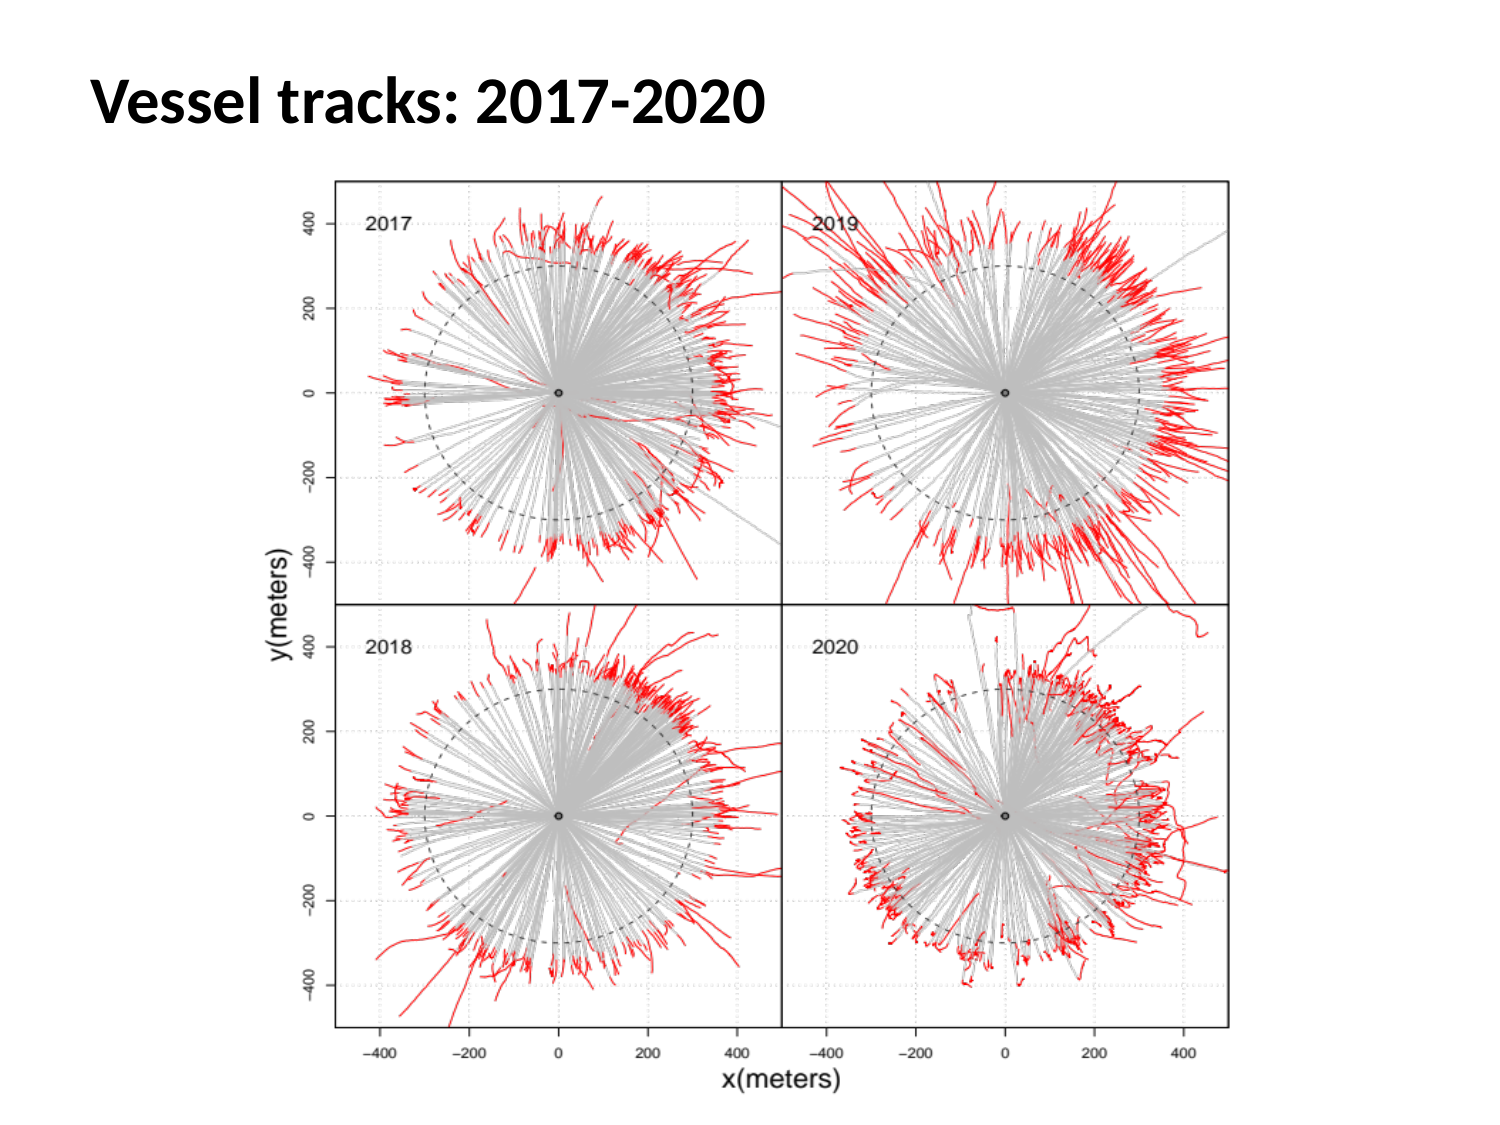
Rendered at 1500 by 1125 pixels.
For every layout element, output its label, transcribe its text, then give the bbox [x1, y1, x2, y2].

picture [157, 97, 1316, 1125]
title Vessel tracks: 2017-2020 [75, 45, 1425, 149]
